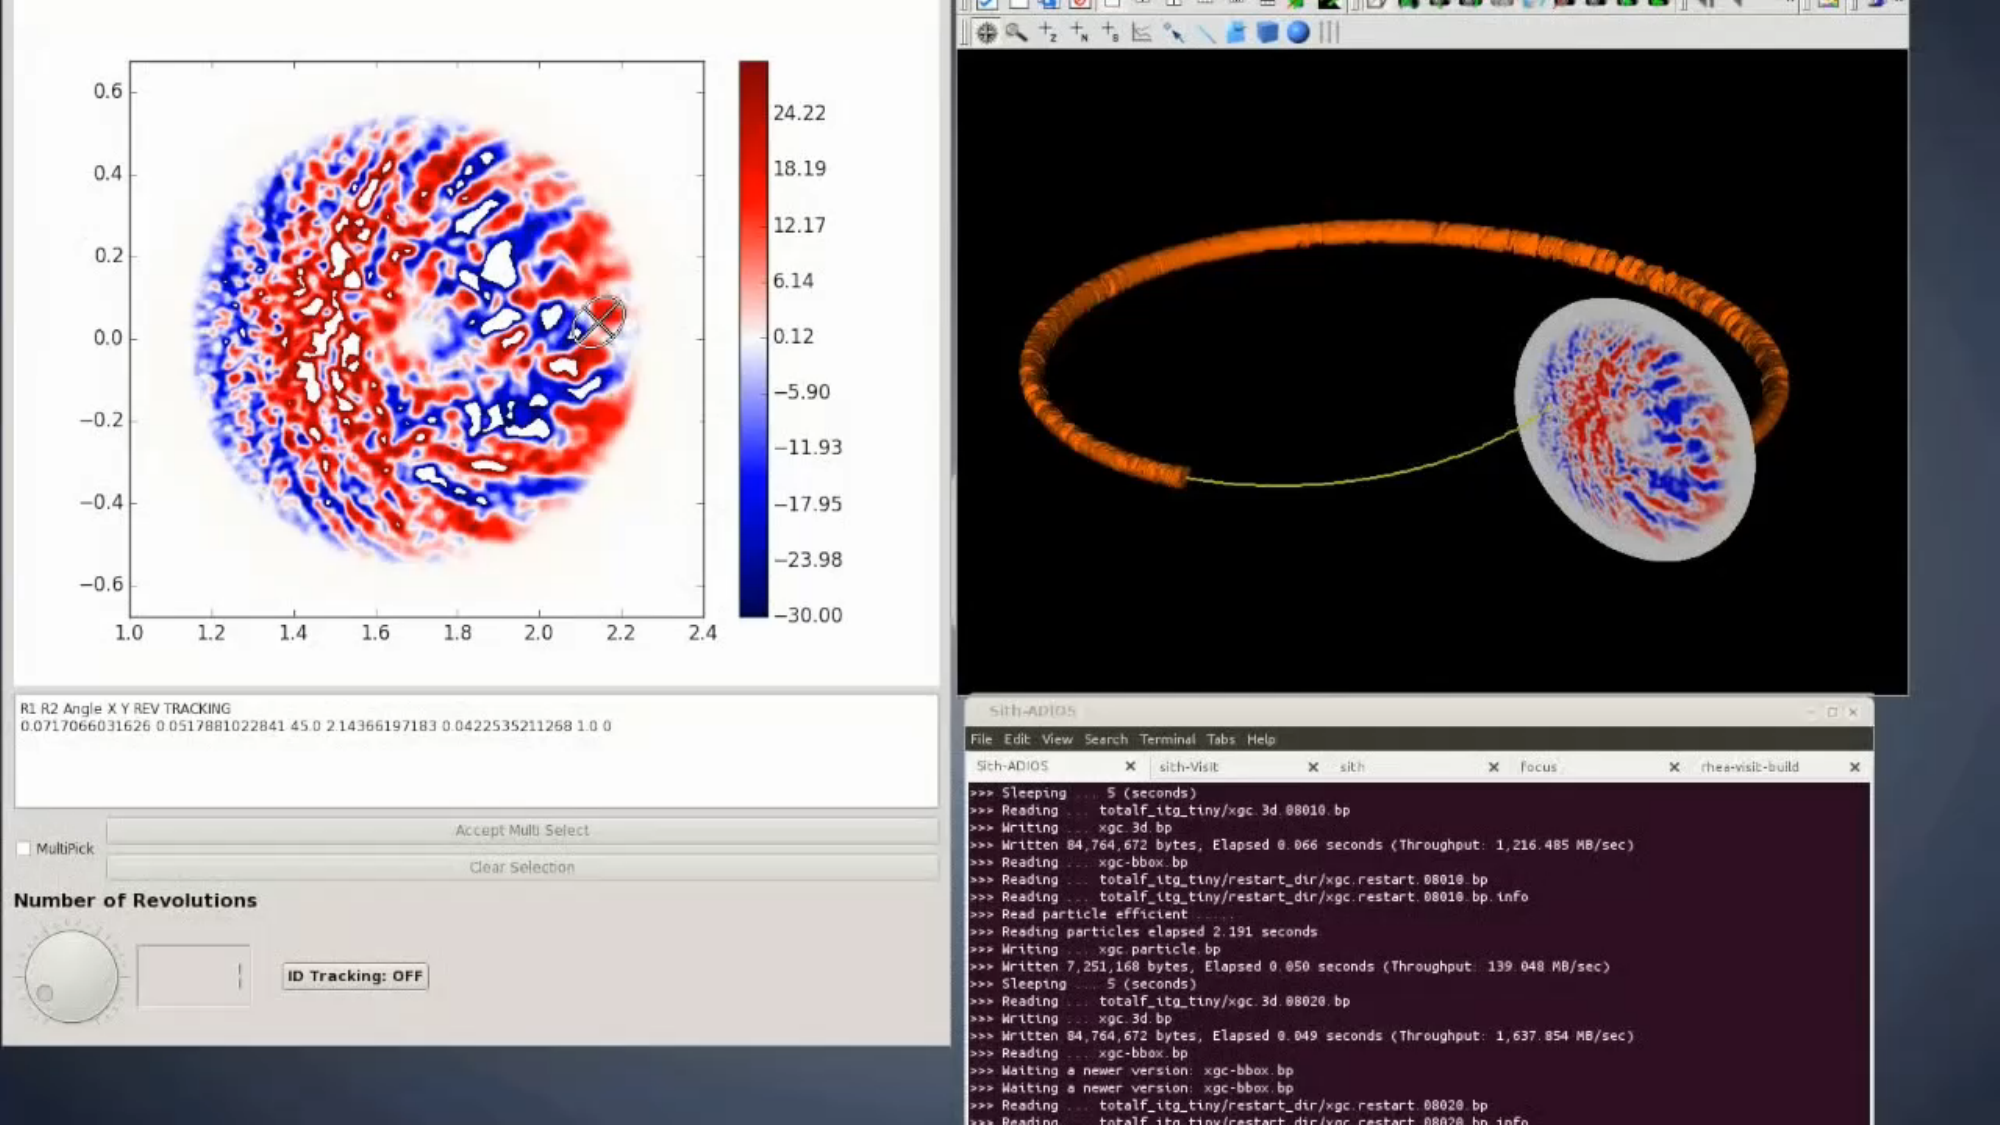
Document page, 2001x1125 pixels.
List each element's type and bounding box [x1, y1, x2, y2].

text_box [0, 0, 2000, 1125]
